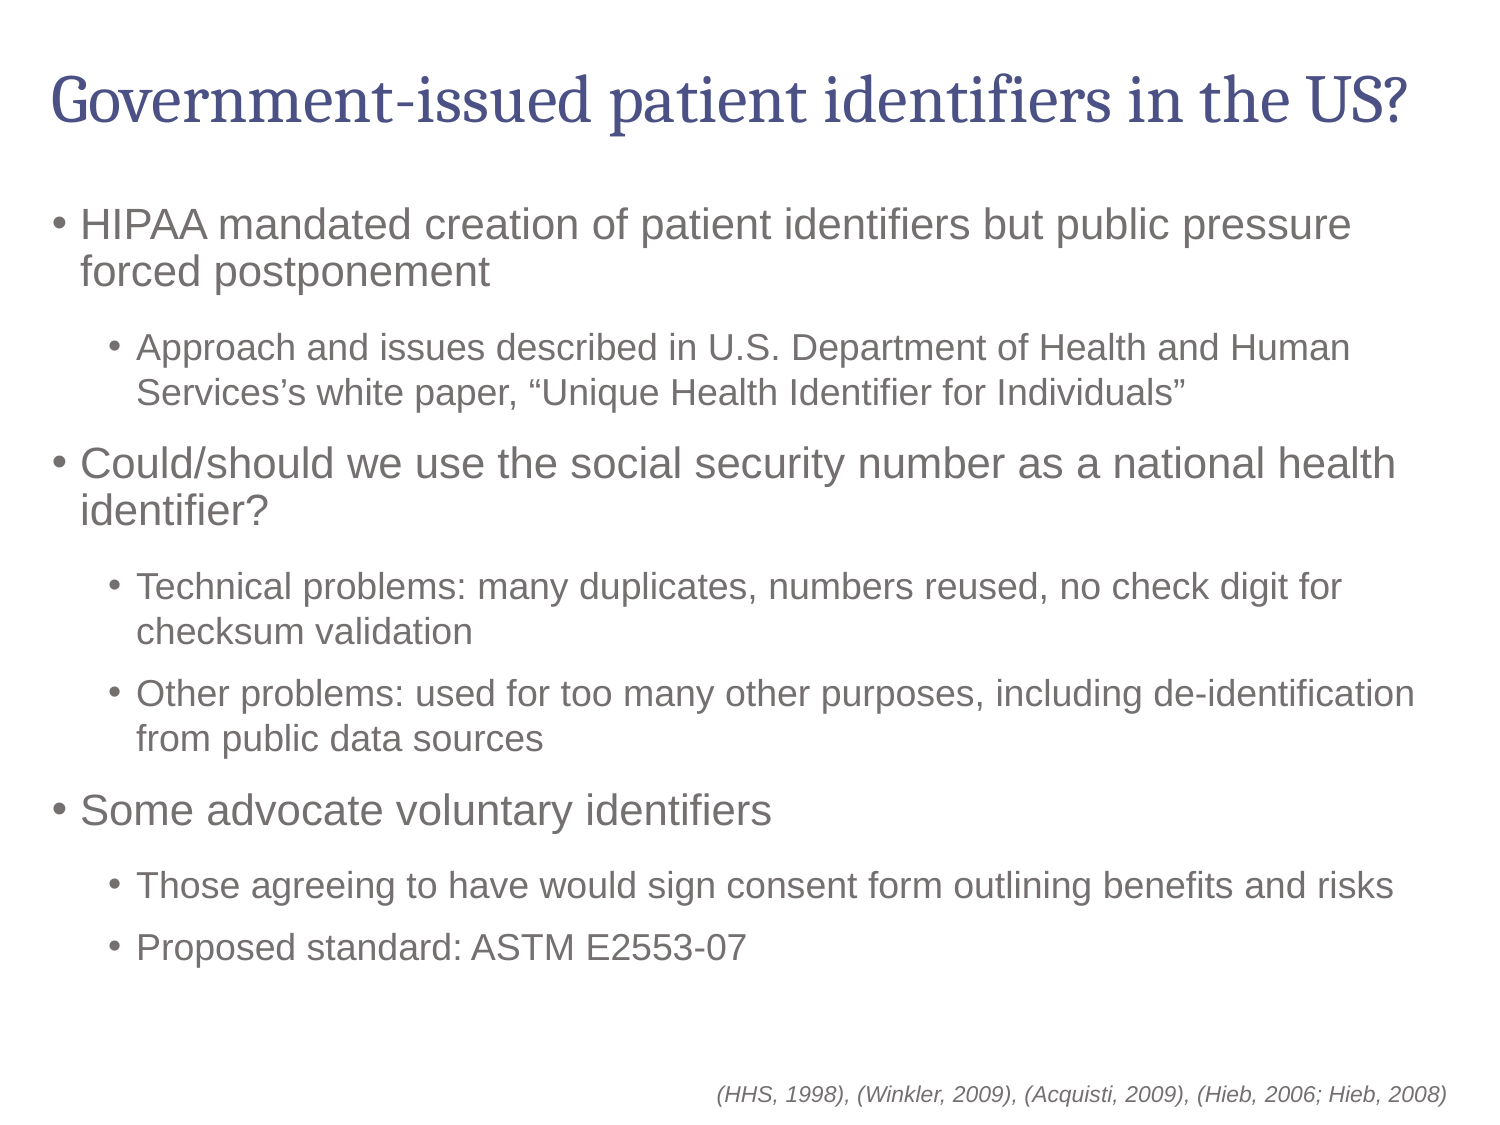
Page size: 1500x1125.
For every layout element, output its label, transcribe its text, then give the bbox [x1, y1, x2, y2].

list HIPAA mandated creation of patient identifiers but public pressure forced postponement Approach and issues described in U.S. Department of Health and Human Services’s white paper, “Unique Health Identifier for Individuals” Could/should we use the social security number as a national health identifier? Technical problems: many duplicates, numbers reused, no check digit for checksum validation Other problems: used for too many other purposes, including de-identification from public data sources Some advocate voluntary identifiers Those agreeing to have would sign consent form outlining benefits and risks Proposed standard: ASTM E2553-07 [36, 194, 1464, 1057]
title Government-issued patient identifiers in the US? [36, 25, 1464, 175]
list (HHS, 1998), (Winkler, 2009), (Acquisti, 2009), (Hieb, 2006; Hieb, 2008) [474, 1075, 1464, 1113]
